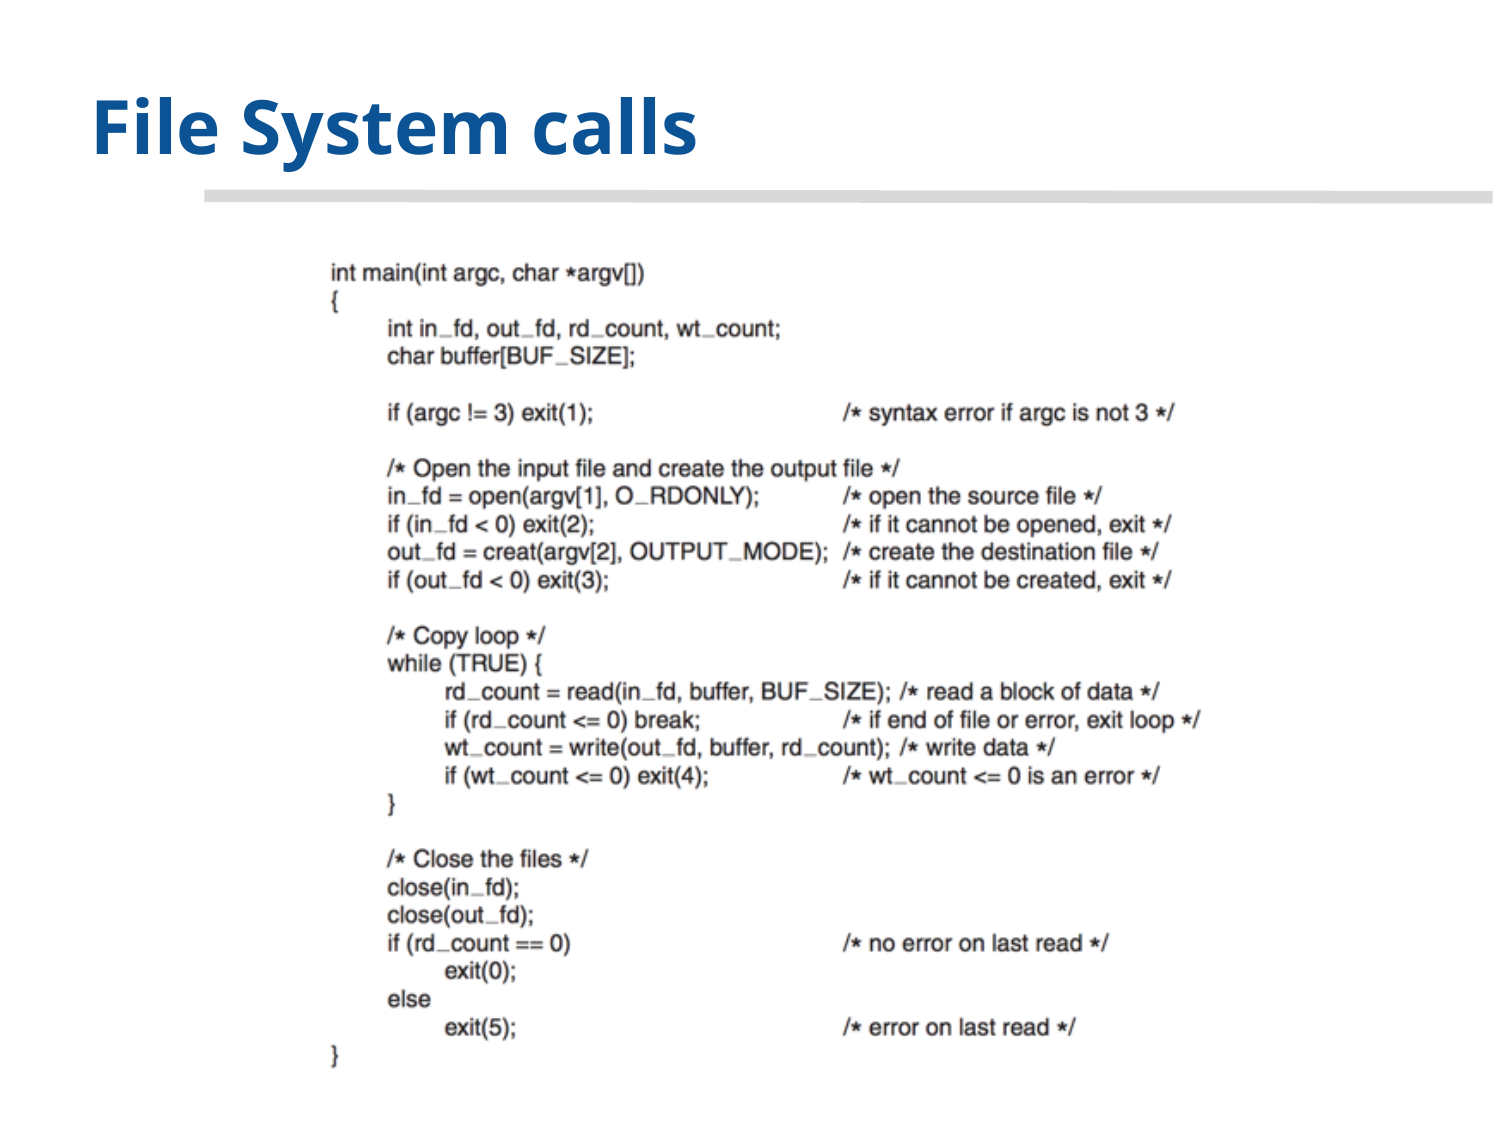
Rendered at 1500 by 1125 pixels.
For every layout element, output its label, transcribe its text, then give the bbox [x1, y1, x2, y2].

title File System calls [75, 45, 1425, 185]
picture [264, 253, 1271, 1092]
